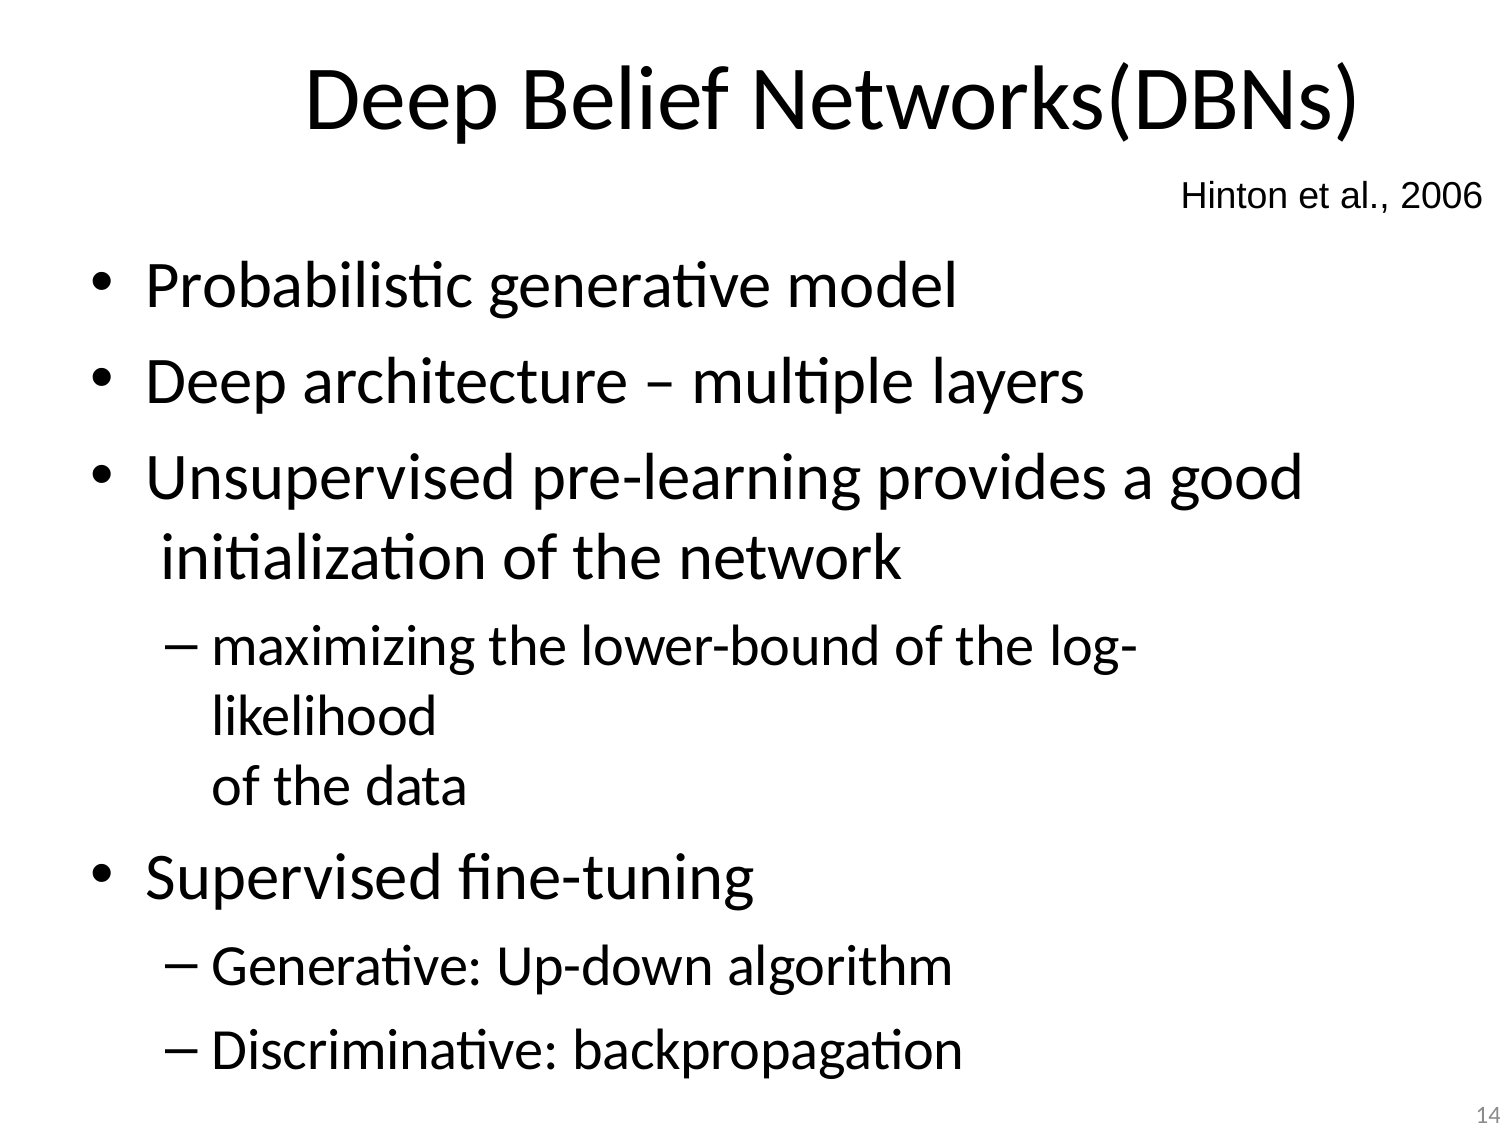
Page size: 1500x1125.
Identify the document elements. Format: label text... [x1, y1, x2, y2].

title Deep Belief Networks(DBNs) [32, 0, 1382, 187]
slide_number 14 [1451, 782, 1500, 1125]
text_box Hinton et al., 2006 Probabilistic generative model Deep architecture – multiple layers Unsupervised pre-learning provides a good initialization of the network maximizing the lower-bound of the log-likelihood of the data Supervised fine-tuning Generative: Up-down algorithm Discriminative: backpropagation [87, 170, 1484, 1081]
